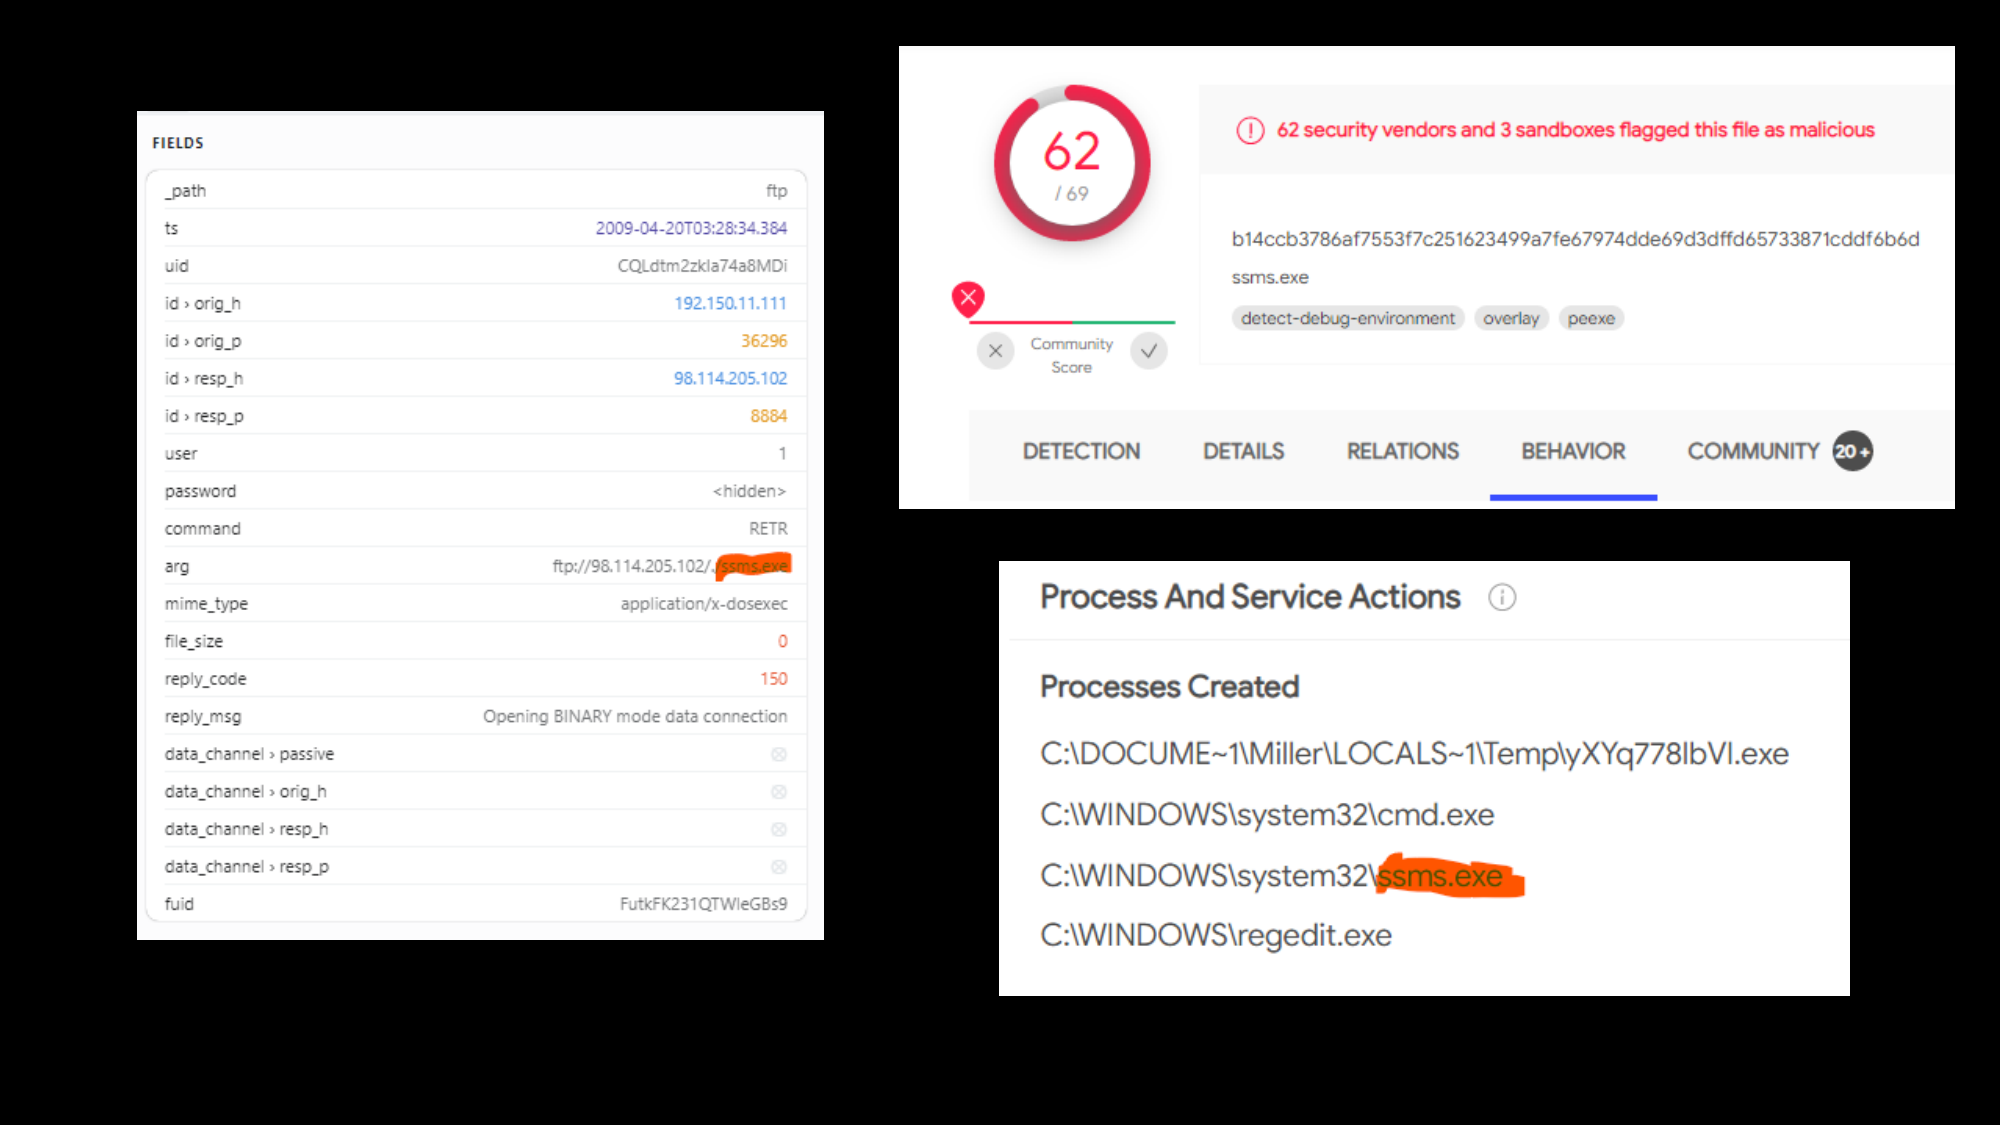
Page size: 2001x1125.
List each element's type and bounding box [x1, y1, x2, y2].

picture [899, 46, 1955, 509]
picture [137, 111, 824, 940]
picture [999, 561, 1850, 996]
